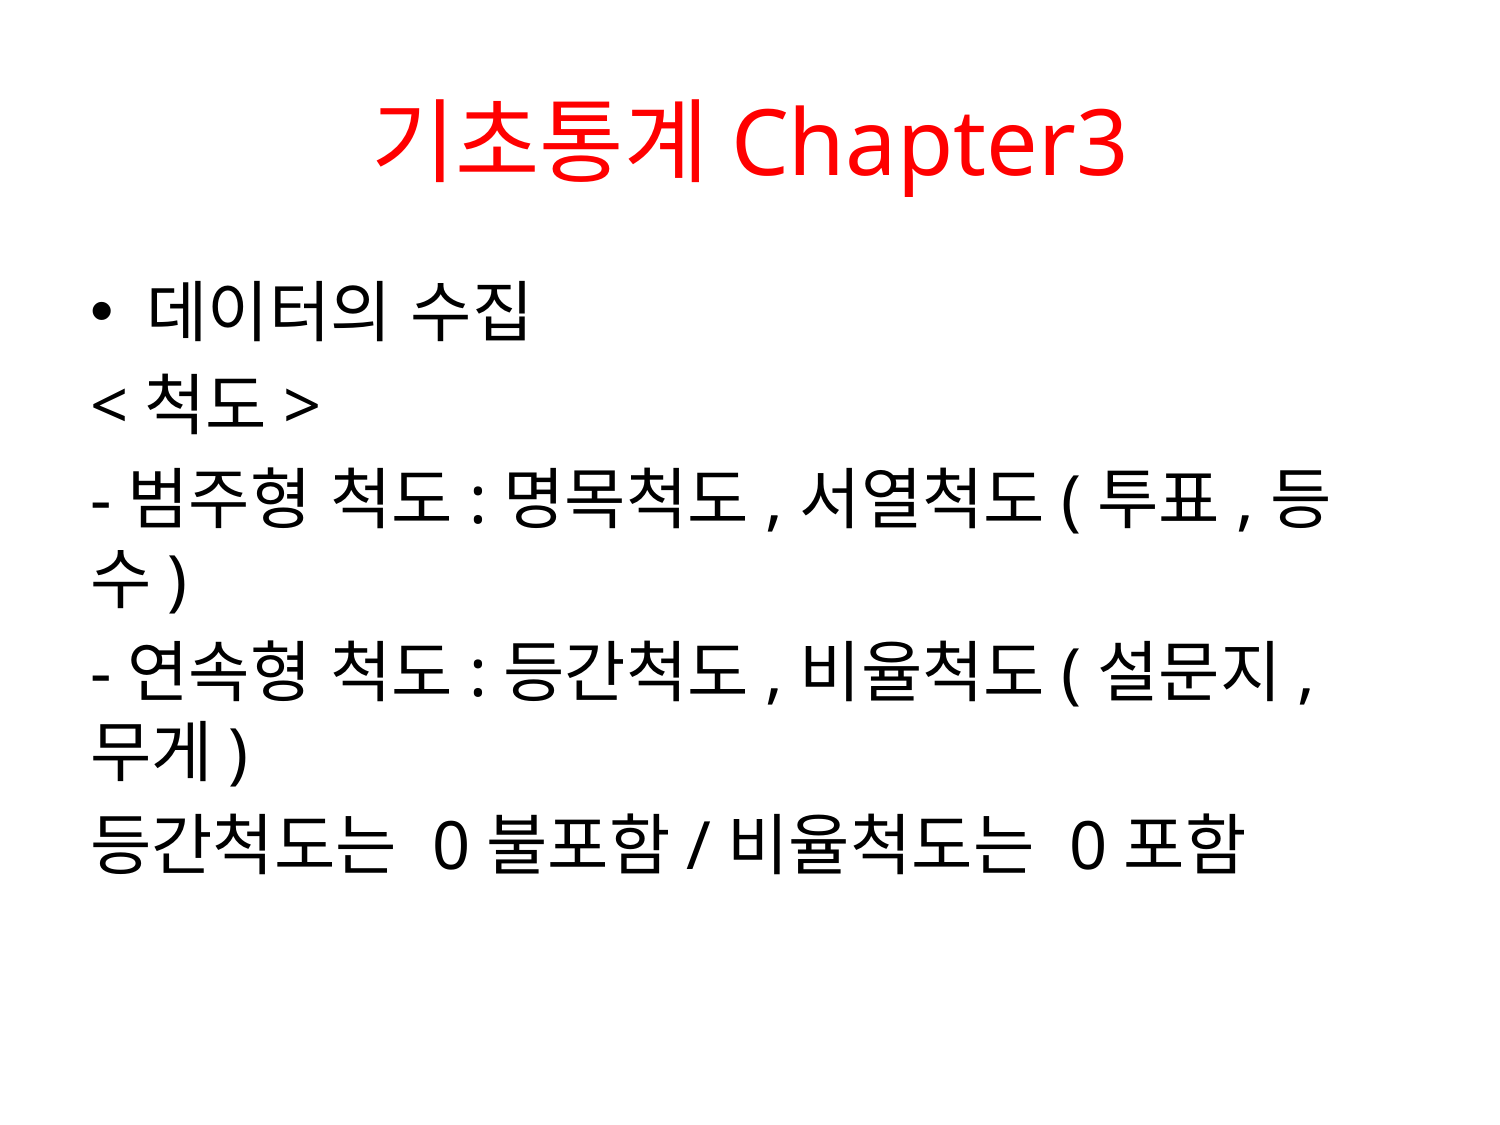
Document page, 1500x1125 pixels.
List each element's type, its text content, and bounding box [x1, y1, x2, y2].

list 데이터의 수집 <척도> -범주형 척도:명목척도,서열척도(투표,등수) -연속형 척도:등간척도,비율척도(설문지,무게) 등간척도는 0불포함/비율척도는 0포함 [75, 262, 1425, 1005]
title 기초통계Chapter3 [75, 45, 1425, 233]
